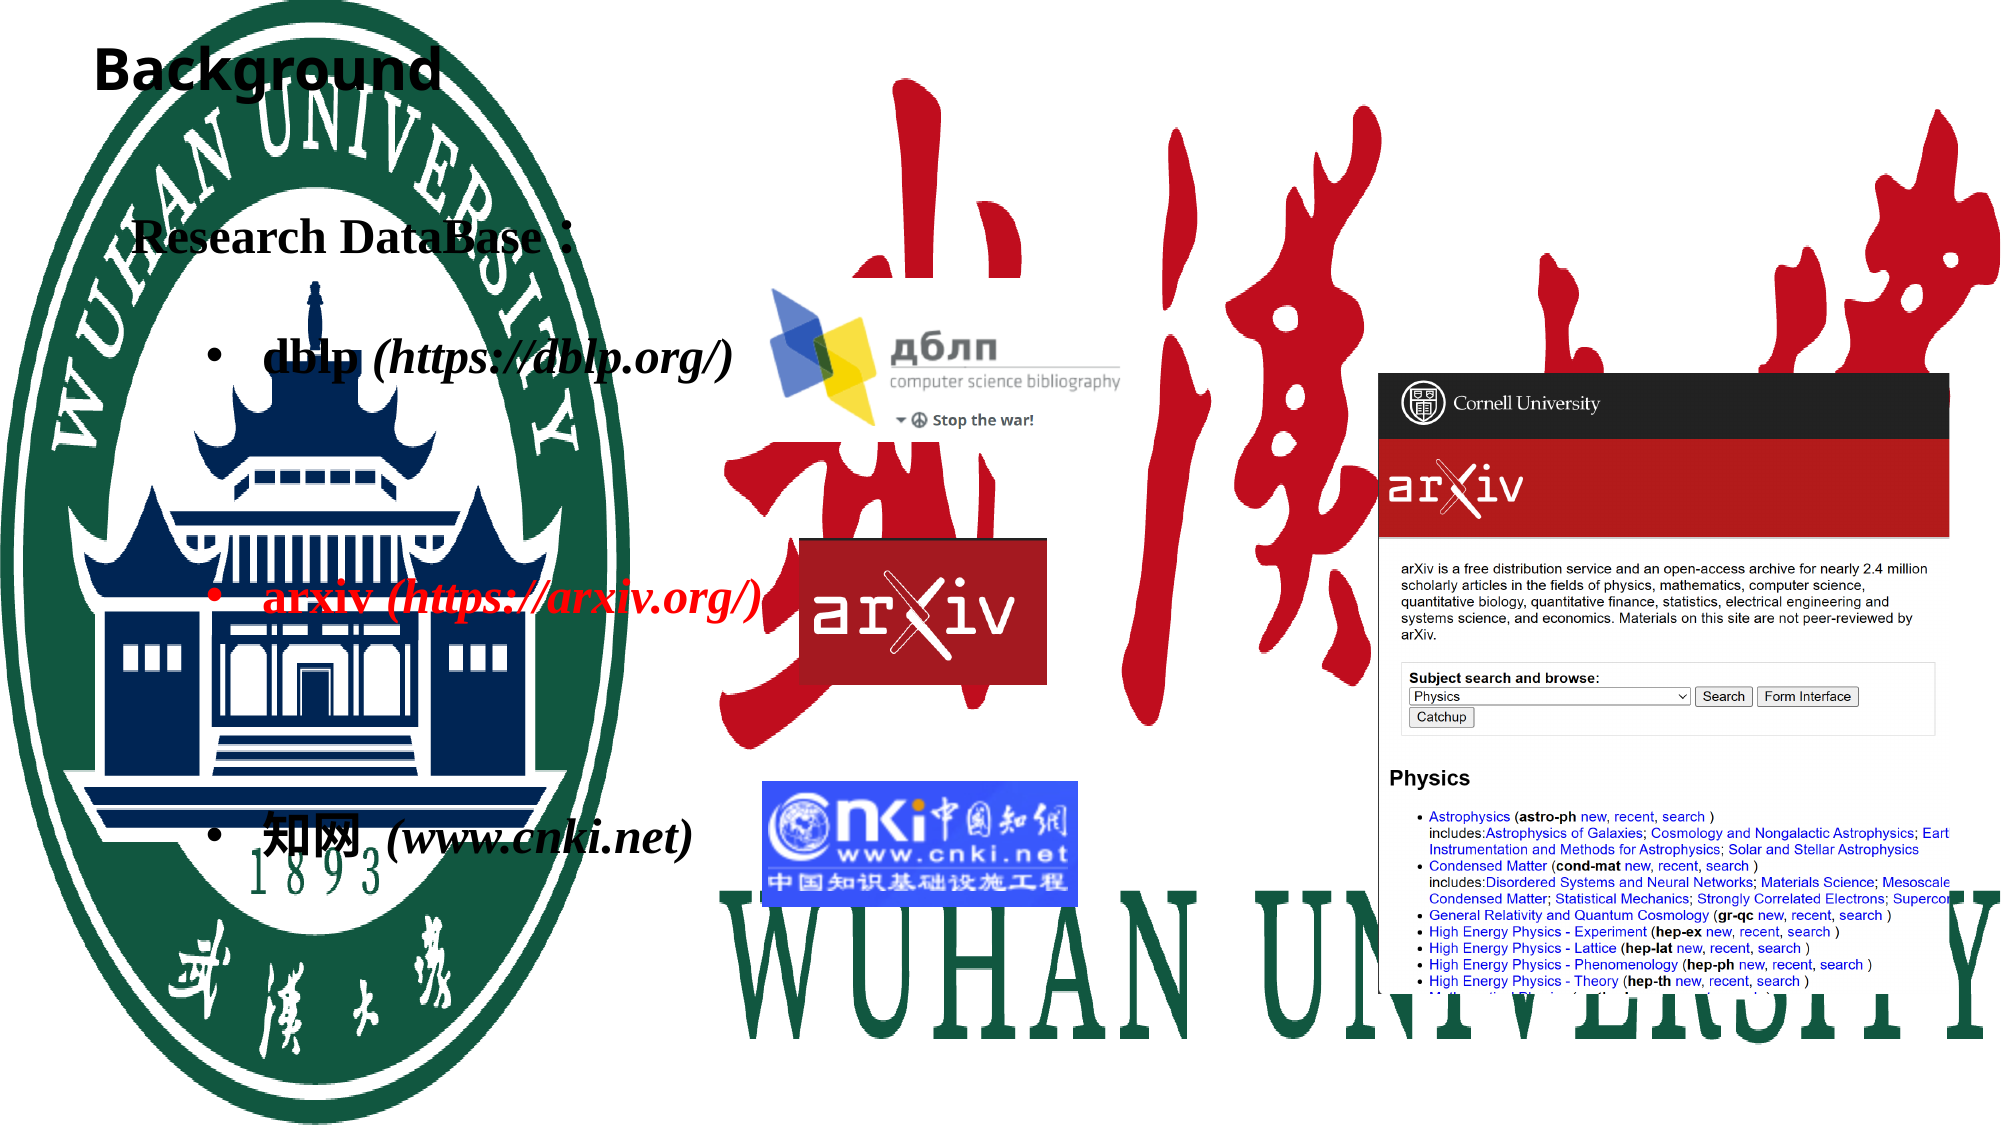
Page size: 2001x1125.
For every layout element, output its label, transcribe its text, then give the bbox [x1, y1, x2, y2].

picture [798, 538, 1047, 685]
picture [762, 781, 1078, 908]
picture [0, 0, 2001, 1125]
text_box Research DataBase： dblp (https://dblp.org/) arxiv (https://arxiv.org/) 知网 (www.cnki.net) [116, 196, 1078, 498]
text_box [0, 0, 1925, 1097]
picture [763, 278, 1130, 442]
text_box Background [0, 19, 552, 115]
